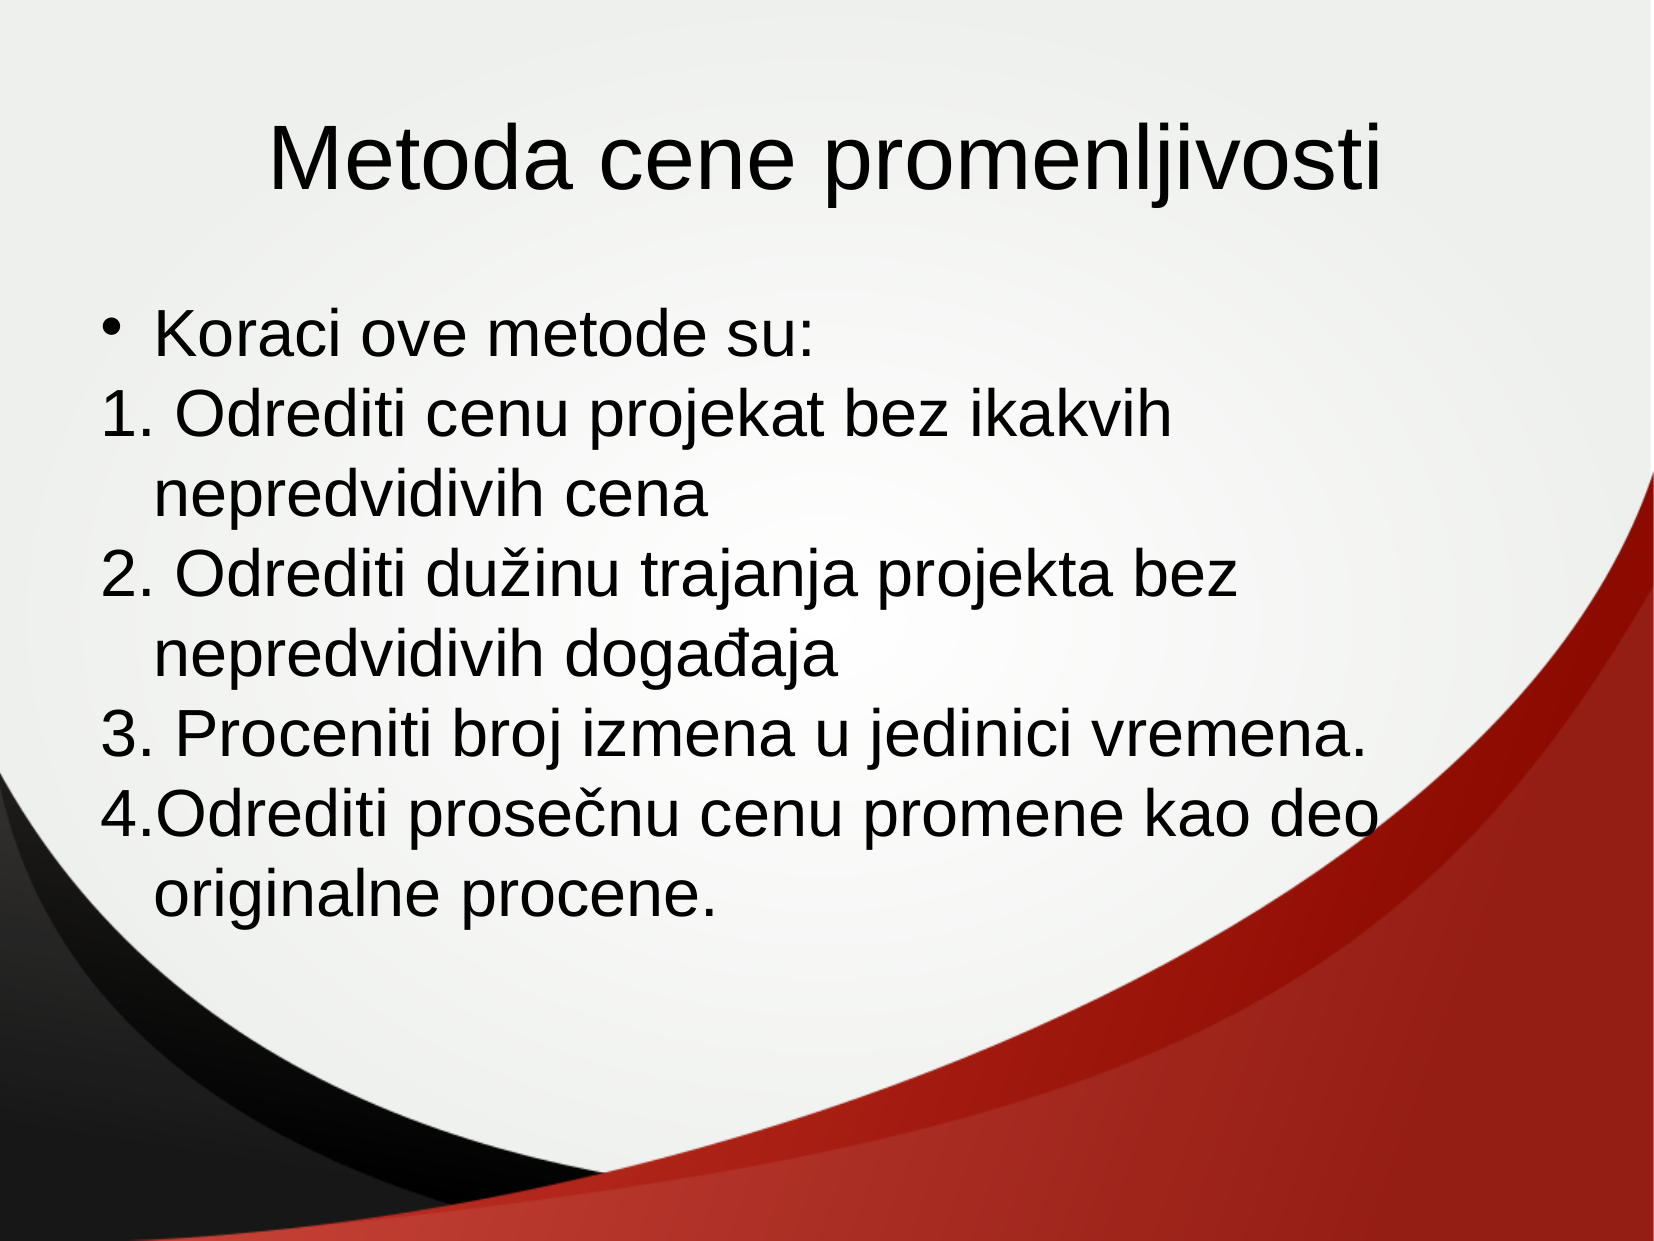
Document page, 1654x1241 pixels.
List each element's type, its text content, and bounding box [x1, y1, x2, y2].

text_box Koraci ove metode su: Odrediti cenu projekat bez ikakvih nepredvidivih cena Odrediti dužinu trajanja projekta bez nepredvidivih događaja Proceniti broj izmena u jedinici vremena. Odrediti prosečnu cenu promene kao deo originalne procene. [82, 290, 1571, 1010]
text_box Metoda cene promenljivosti [82, 49, 1571, 257]
picture [0, 0, 1654, 1241]
